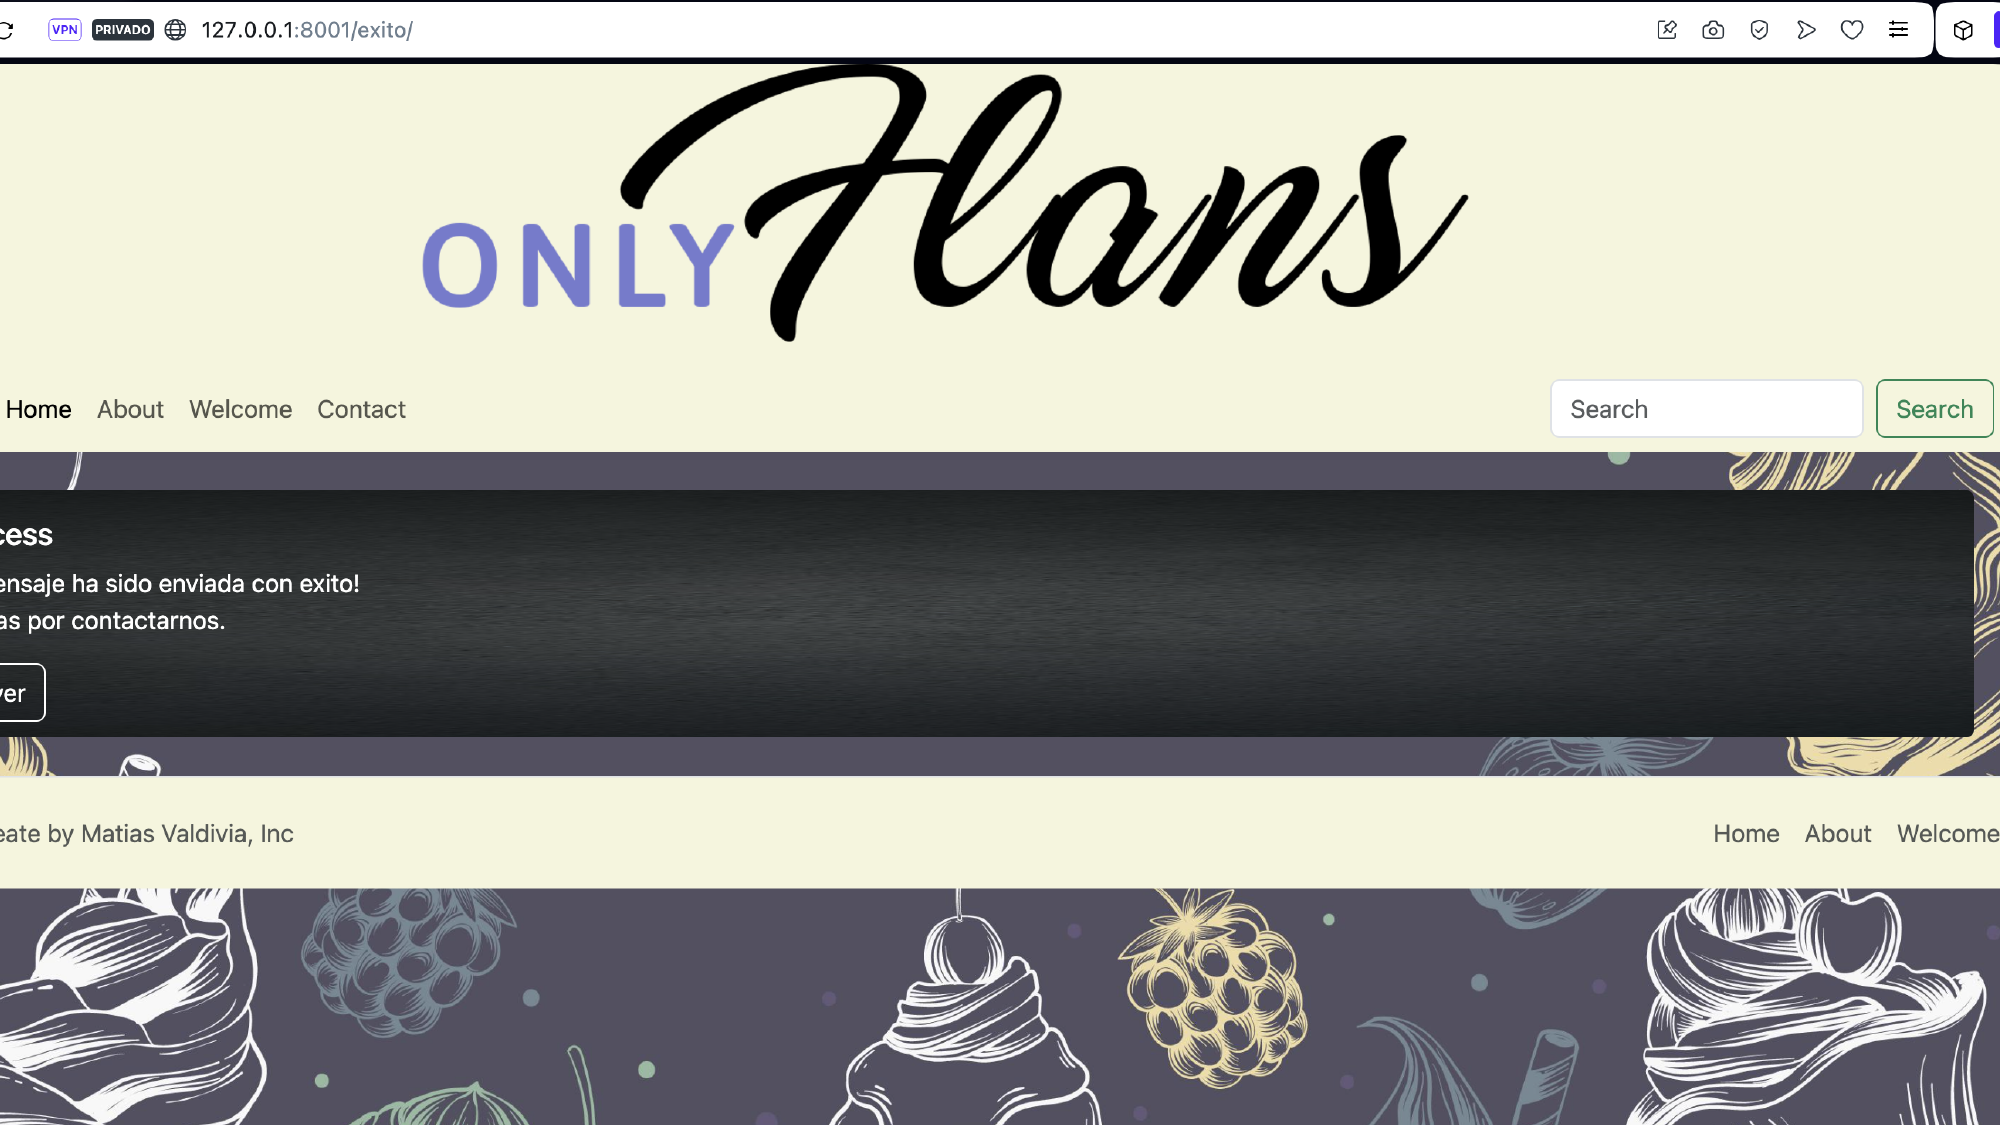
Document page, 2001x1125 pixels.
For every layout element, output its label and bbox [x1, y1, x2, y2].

list [0, 0, 2000, 1125]
